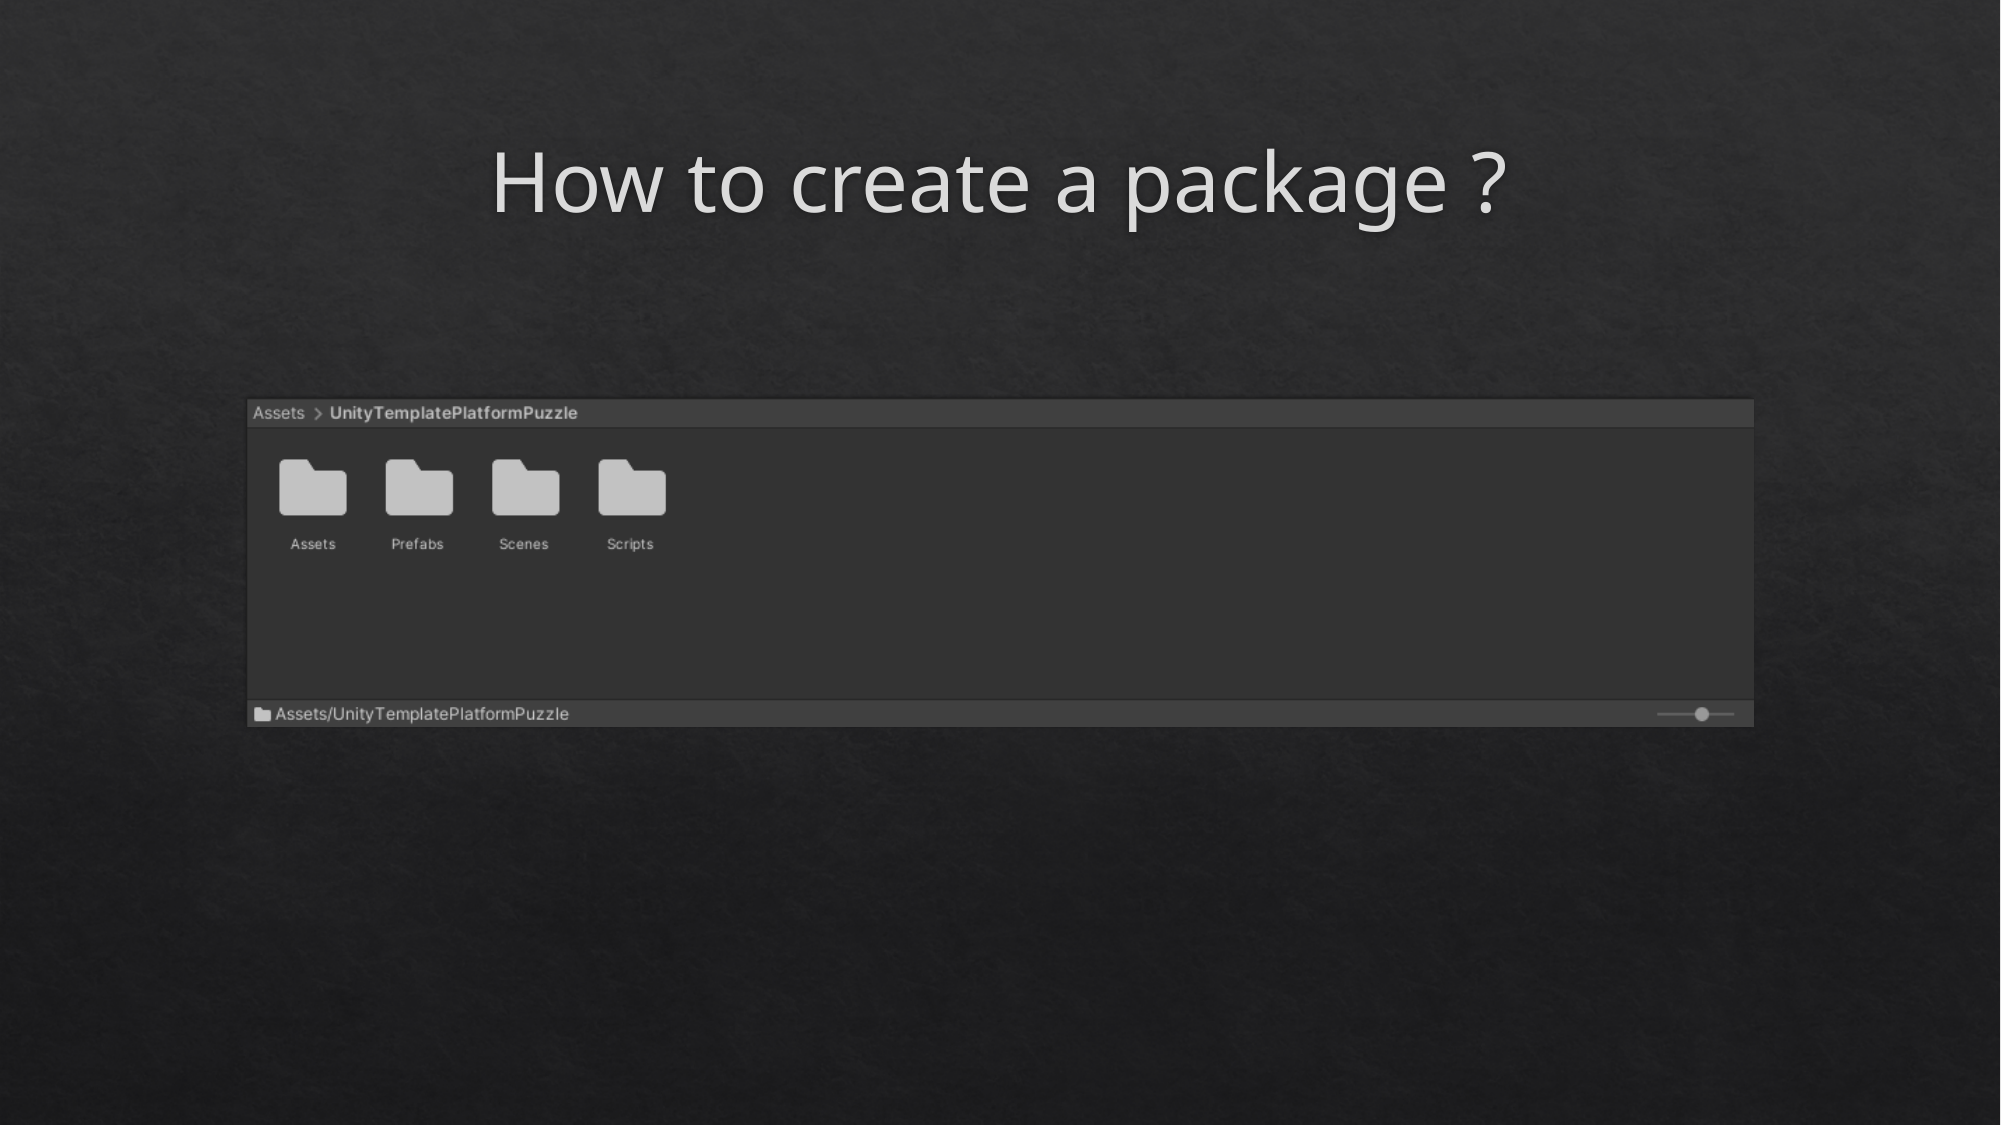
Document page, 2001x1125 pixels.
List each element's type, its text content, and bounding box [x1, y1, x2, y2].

title How to create a package ? [149, 99, 1849, 260]
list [246, 397, 1754, 728]
